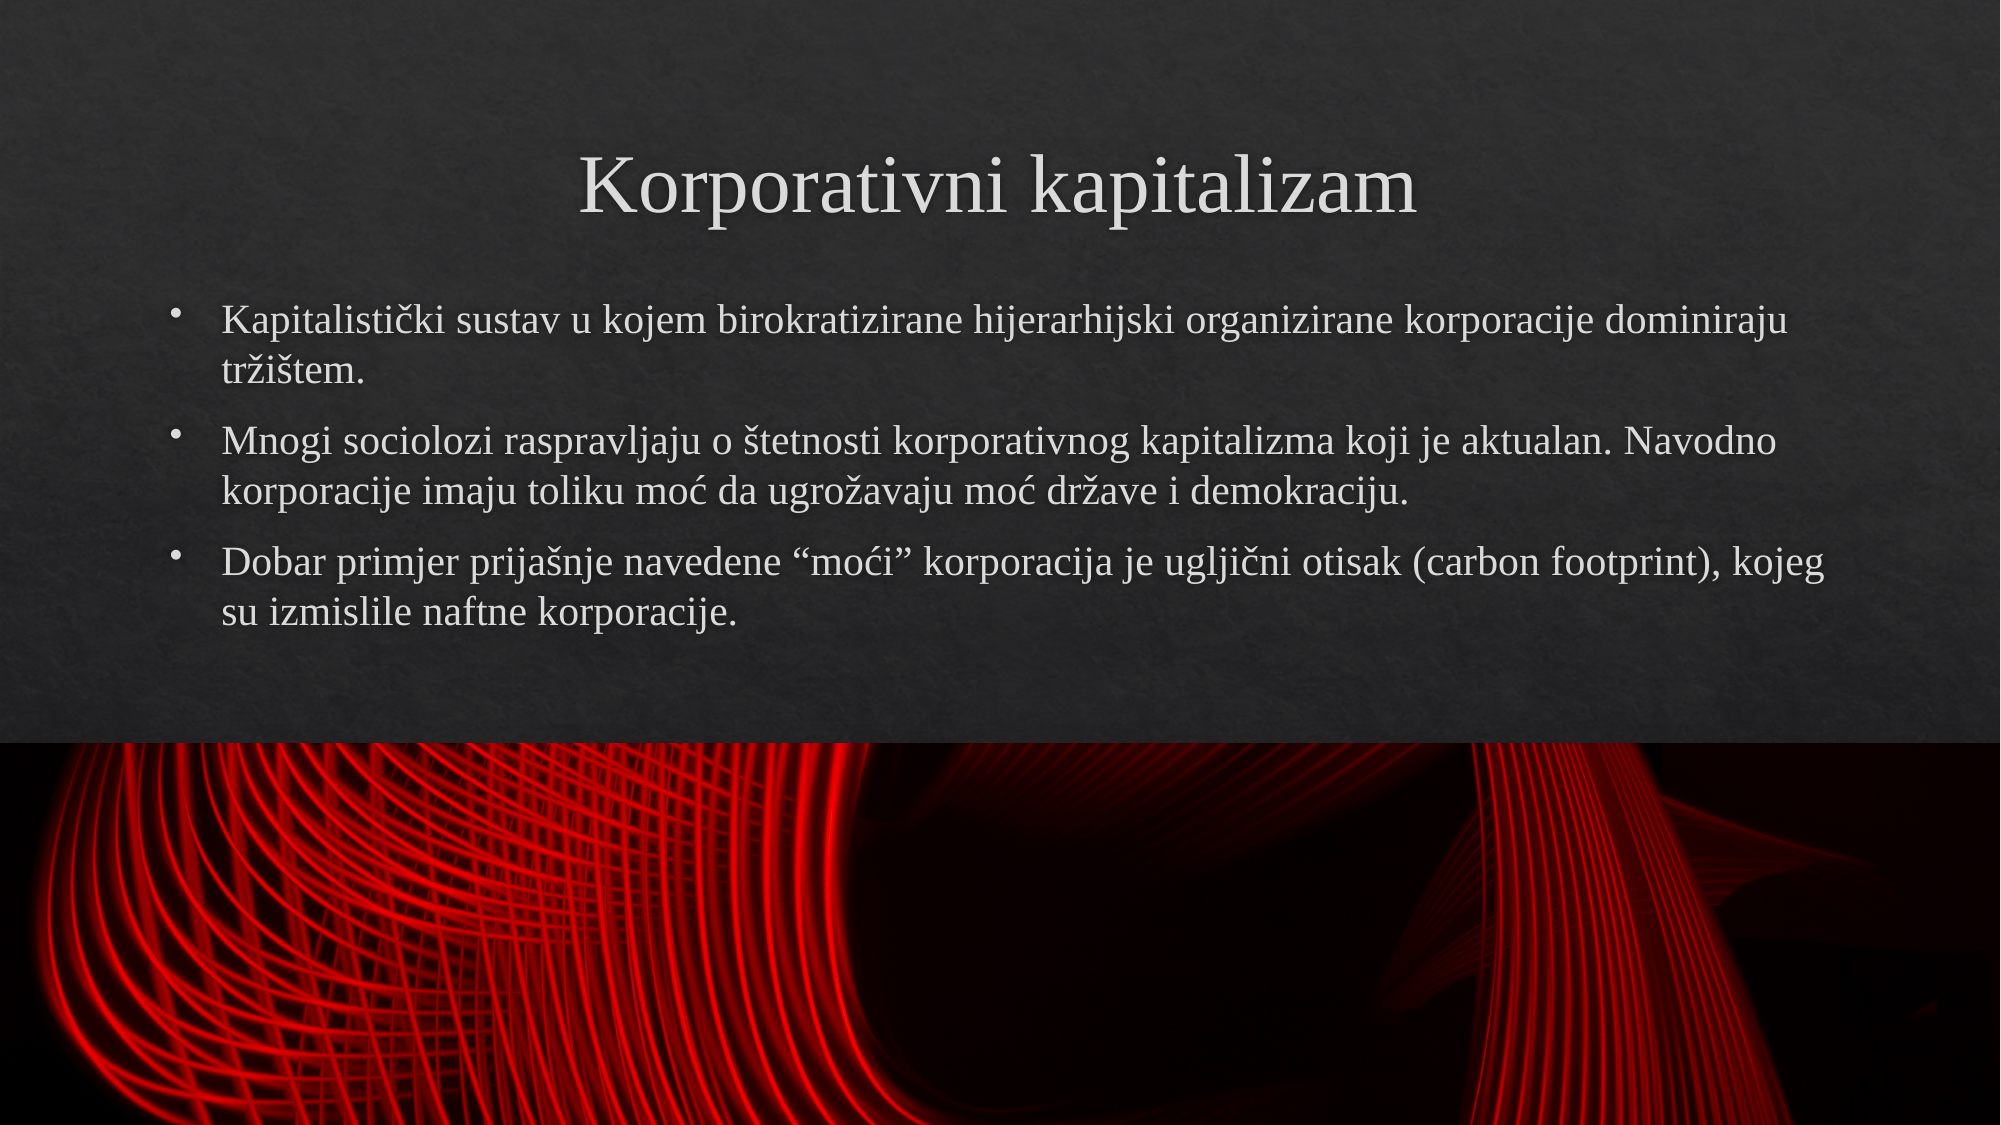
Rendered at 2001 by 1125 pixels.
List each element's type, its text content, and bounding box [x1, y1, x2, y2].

title Korporativni kapitalizam [149, 99, 1849, 260]
list Kapitalistički sustav u kojem birokratizirane hijerarhijski organizirane korporacije dominiraju tržištem. Mnogi sociolozi raspravljaju o štetnosti korporativnog kapitalizma koji je aktualan. Navodno korporacije imaju toliku moć da ugrožavaju moć države i demokraciju. Dobar primjer prijašnje navedene “moći” korporacija je ugljični otisak (carbon footprint), kojeg su izmislile naftne korporacije. [149, 284, 1849, 739]
picture [0, 742, 2000, 1125]
